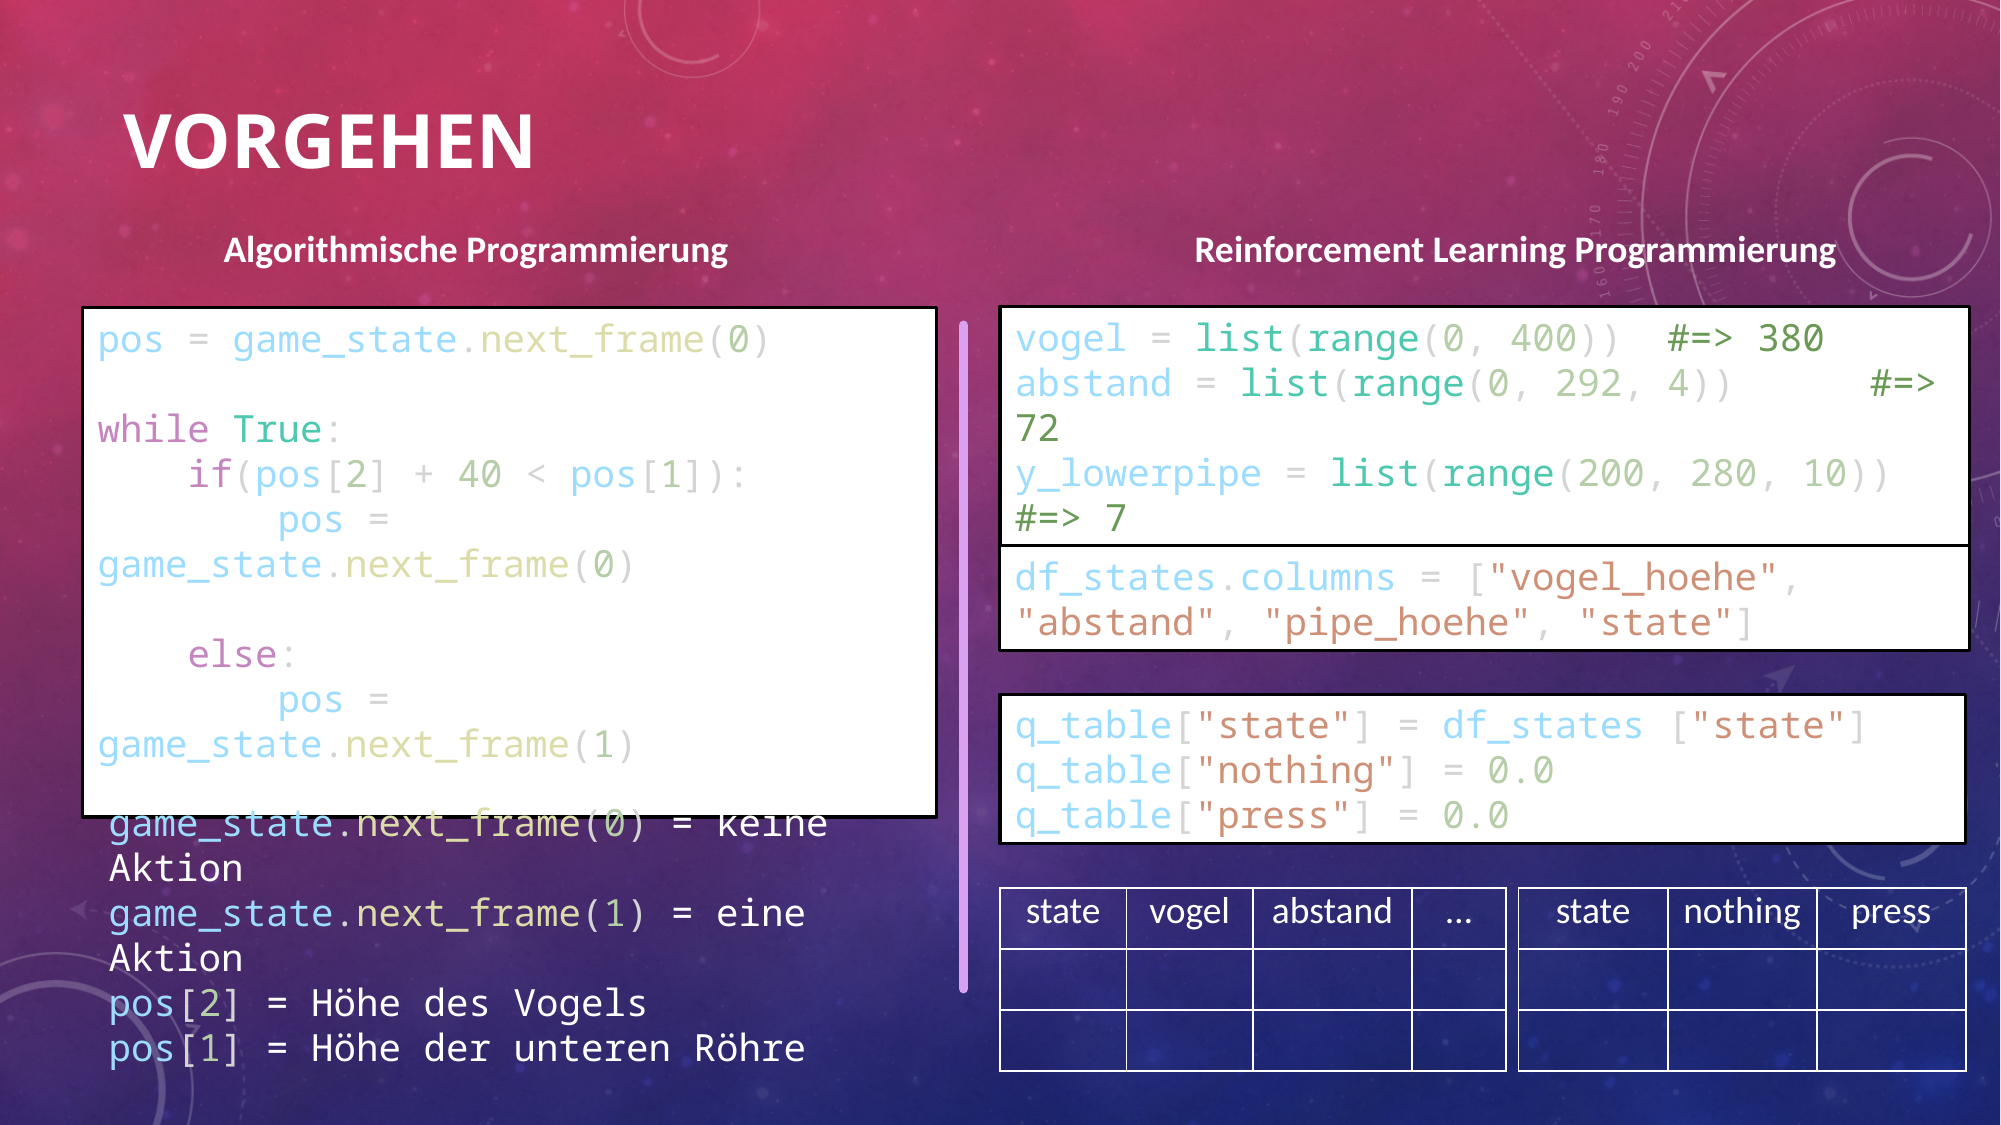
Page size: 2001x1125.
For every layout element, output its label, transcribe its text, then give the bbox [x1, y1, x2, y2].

table_cell [1818, 1011, 1965, 1070]
text_box game_state.next_frame(0) = keine Aktion game_state.next_frame(1) = eine Aktion pos[2] = Höhe des Vogels pos[1] = Höhe der unteren Röhre [93, 791, 937, 1077]
text_box Algorithmische Programmierung [208, 247, 869, 278]
table_header vogel [1127, 889, 1252, 948]
table_cell [1001, 950, 1126, 1009]
table_header press [1818, 889, 1965, 948]
table_cell [1254, 950, 1411, 1009]
table_cell [1127, 1011, 1252, 1070]
text_box Reinforcement Learning Programmierung [1179, 218, 1872, 278]
table_cell [1001, 1011, 1126, 1070]
table_header state [1001, 889, 1126, 948]
table_cell [1519, 1011, 1667, 1070]
picture [0, 0, 2001, 1125]
table_cell [1818, 950, 1965, 1009]
text_box vogel = list(range(0, 400)) #=> 380 abstand = list(range(0, 292, 4)) #=> 72 y_lowerpipe = list(range(200, 280, 10)) #=> 7 #=> 380*72*7 = 191520 [998, 305, 1971, 544]
table_cell [1669, 950, 1816, 1009]
text_box pos = game_state.next_frame(0) while True: if(pos[2] + 40 < pos[1]): pos = game_state.next_frame(0) else: pos = game_state.next_frame(1) [81, 306, 938, 819]
table_header abstand [1254, 889, 1411, 948]
table_cell [1254, 1011, 1411, 1070]
table_header nothing [1669, 889, 1816, 948]
table_cell [1519, 950, 1667, 1009]
text_box q_table["state"] = df_states ["state"] q_table["nothing"] = 0.0 q_table["press"] = 0.0 [998, 693, 1967, 845]
table_cell [1669, 1011, 1816, 1070]
text_box df_states.columns = ["vogel_hoehe", "abstand", "pipe_hoehe", "state"] [998, 544, 1971, 652]
table_cell [1127, 950, 1252, 1009]
table_header … [1413, 889, 1505, 948]
table_cell [1413, 1011, 1505, 1070]
table_header state [1519, 889, 1667, 948]
table_cell [1413, 950, 1505, 1009]
title Vorgehen [108, 29, 1834, 247]
